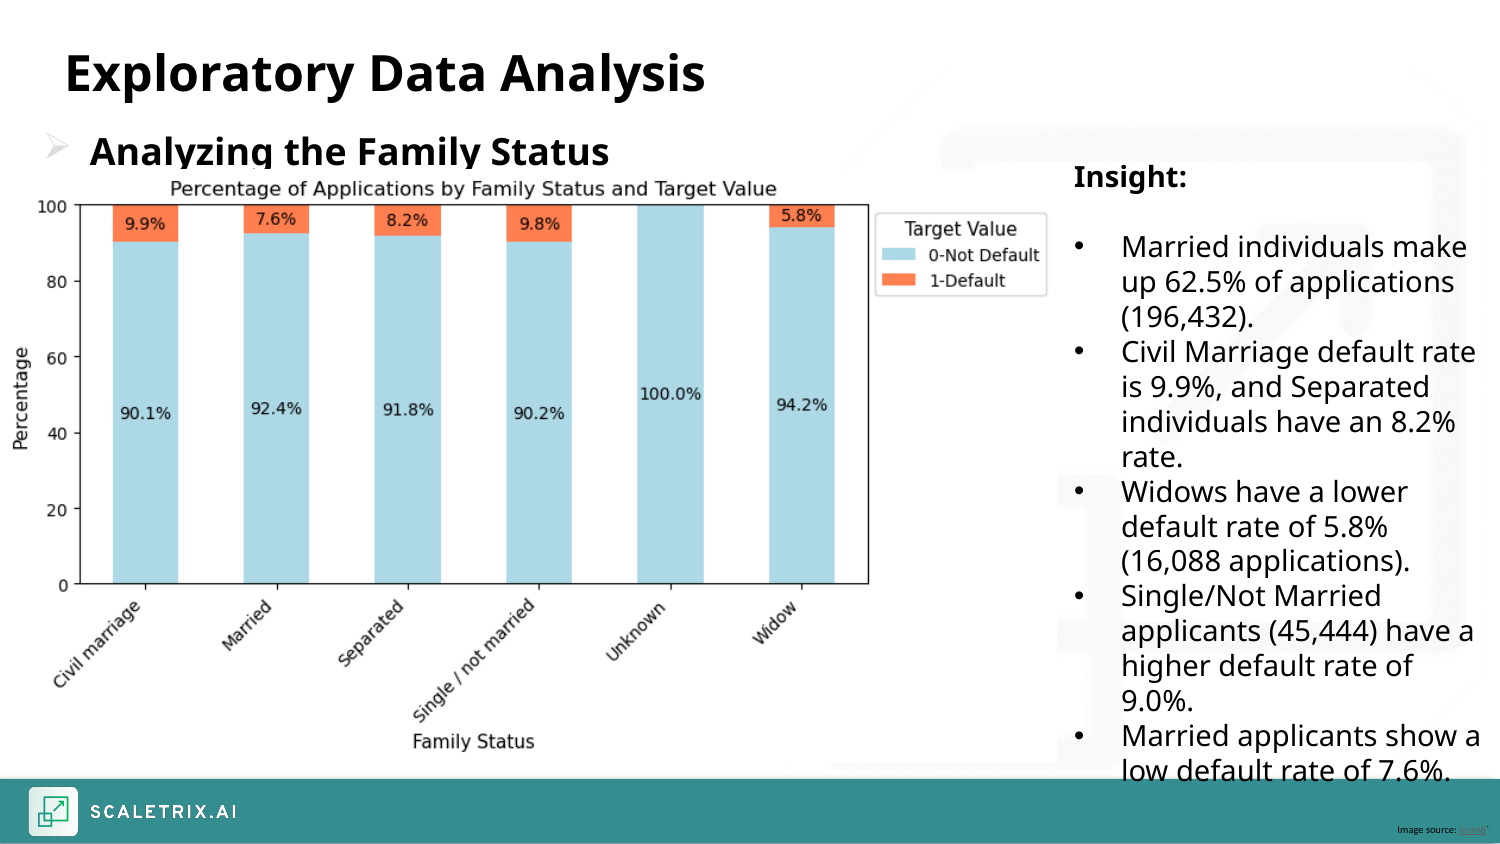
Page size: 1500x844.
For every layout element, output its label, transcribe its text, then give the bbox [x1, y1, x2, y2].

text_box Image source: icons8` [1397, 830, 1498, 836]
picture [0, 783, 266, 844]
text_box Insight: Married individuals make up 62.5% of applications (196,432). Civil Marriage default rate is 9.9%, and Separated individuals have an 8.2% rate. Widows have a lower default rate of 5.8% (16,088 applications). Single/Not Married applicants (45,444) have a higher default rate of 9.0%. Married applicants show a low default rate of 7.6%. [1059, 150, 1498, 830]
text_box Analyzing the Family Status [27, 94, 884, 167]
picture [0, 168, 1057, 763]
title Exploratory Data Analysis [49, 1, 1363, 142]
